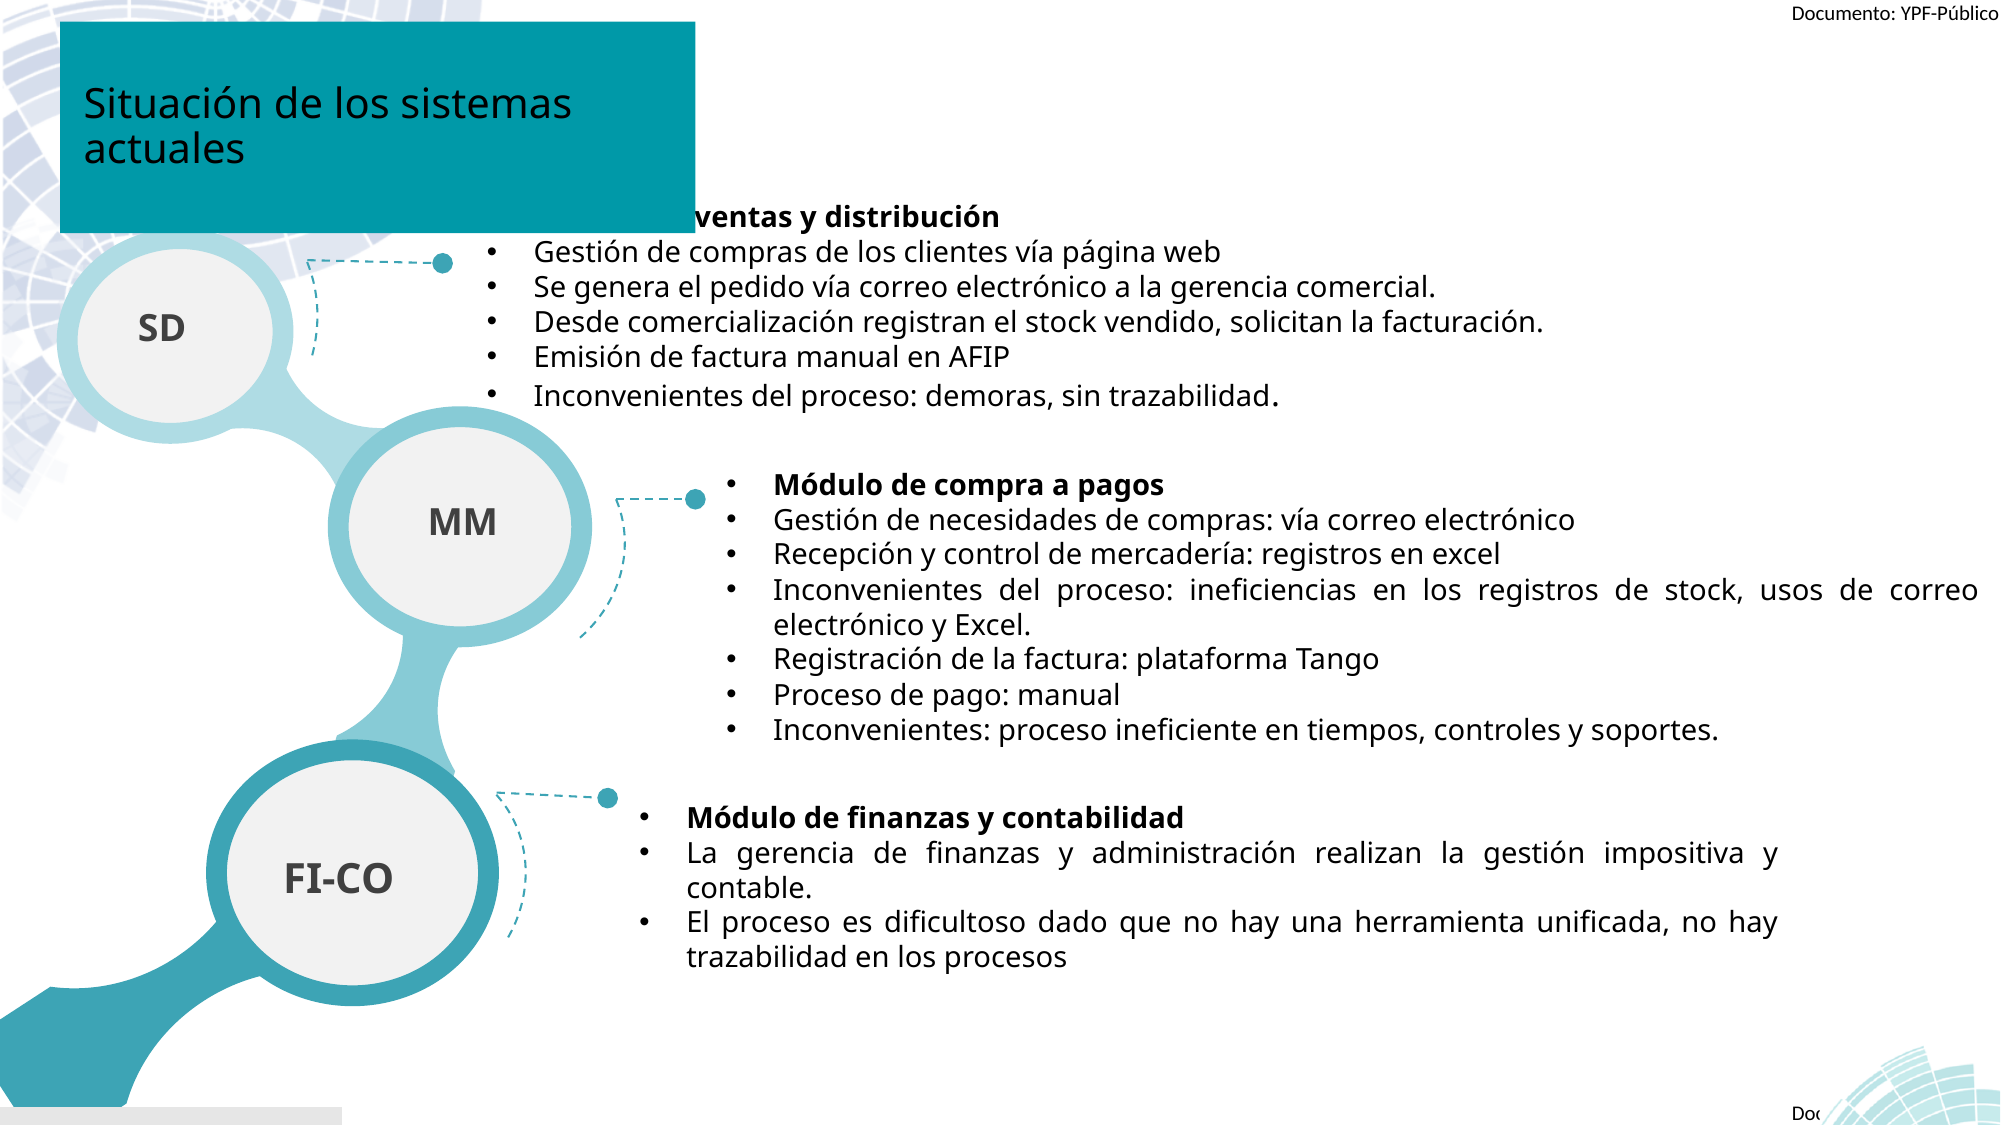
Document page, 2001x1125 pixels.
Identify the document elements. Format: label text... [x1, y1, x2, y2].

text_box Módulo de compra a pagos Gestión de necesidades de compras: vía correo electrónico Recepción y control de mercadería: registros en excel Inconvenientes del proceso: ineficiencias en los registros de stock, usos de correo electrónico y Excel. Registración de la factura: plataforma Tango Proceso de pago: manual Inconvenientes: proceso ineficiente en tiempos, controles y soportes. [711, 458, 1995, 754]
text_box Módulo de finanzas y contabilidad La gerencia de finanzas y administración realizan la gestión impositiva y contable. El proceso es dificultoso dado que no hay una herramienta unificada, no hay trazabilidad en los procesos [696, 791, 1794, 982]
title Situación de los sistemas actuales [566, 21, 696, 182]
picture [1819, 1041, 2001, 1125]
picture [0, 0, 566, 182]
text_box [0, 182, 696, 1125]
text_box Módulo de ventas y distribución Gestión de compras de los clientes vía página web Se genera el pedido vía correo electrónico a la gerencia comercial. Desde comercialización registran el stock vendido, solicitan la facturación. Emisión de factura manual en AFIP Inconvenientes del proceso: demoras, sin trazabilidad. [696, 190, 1662, 461]
